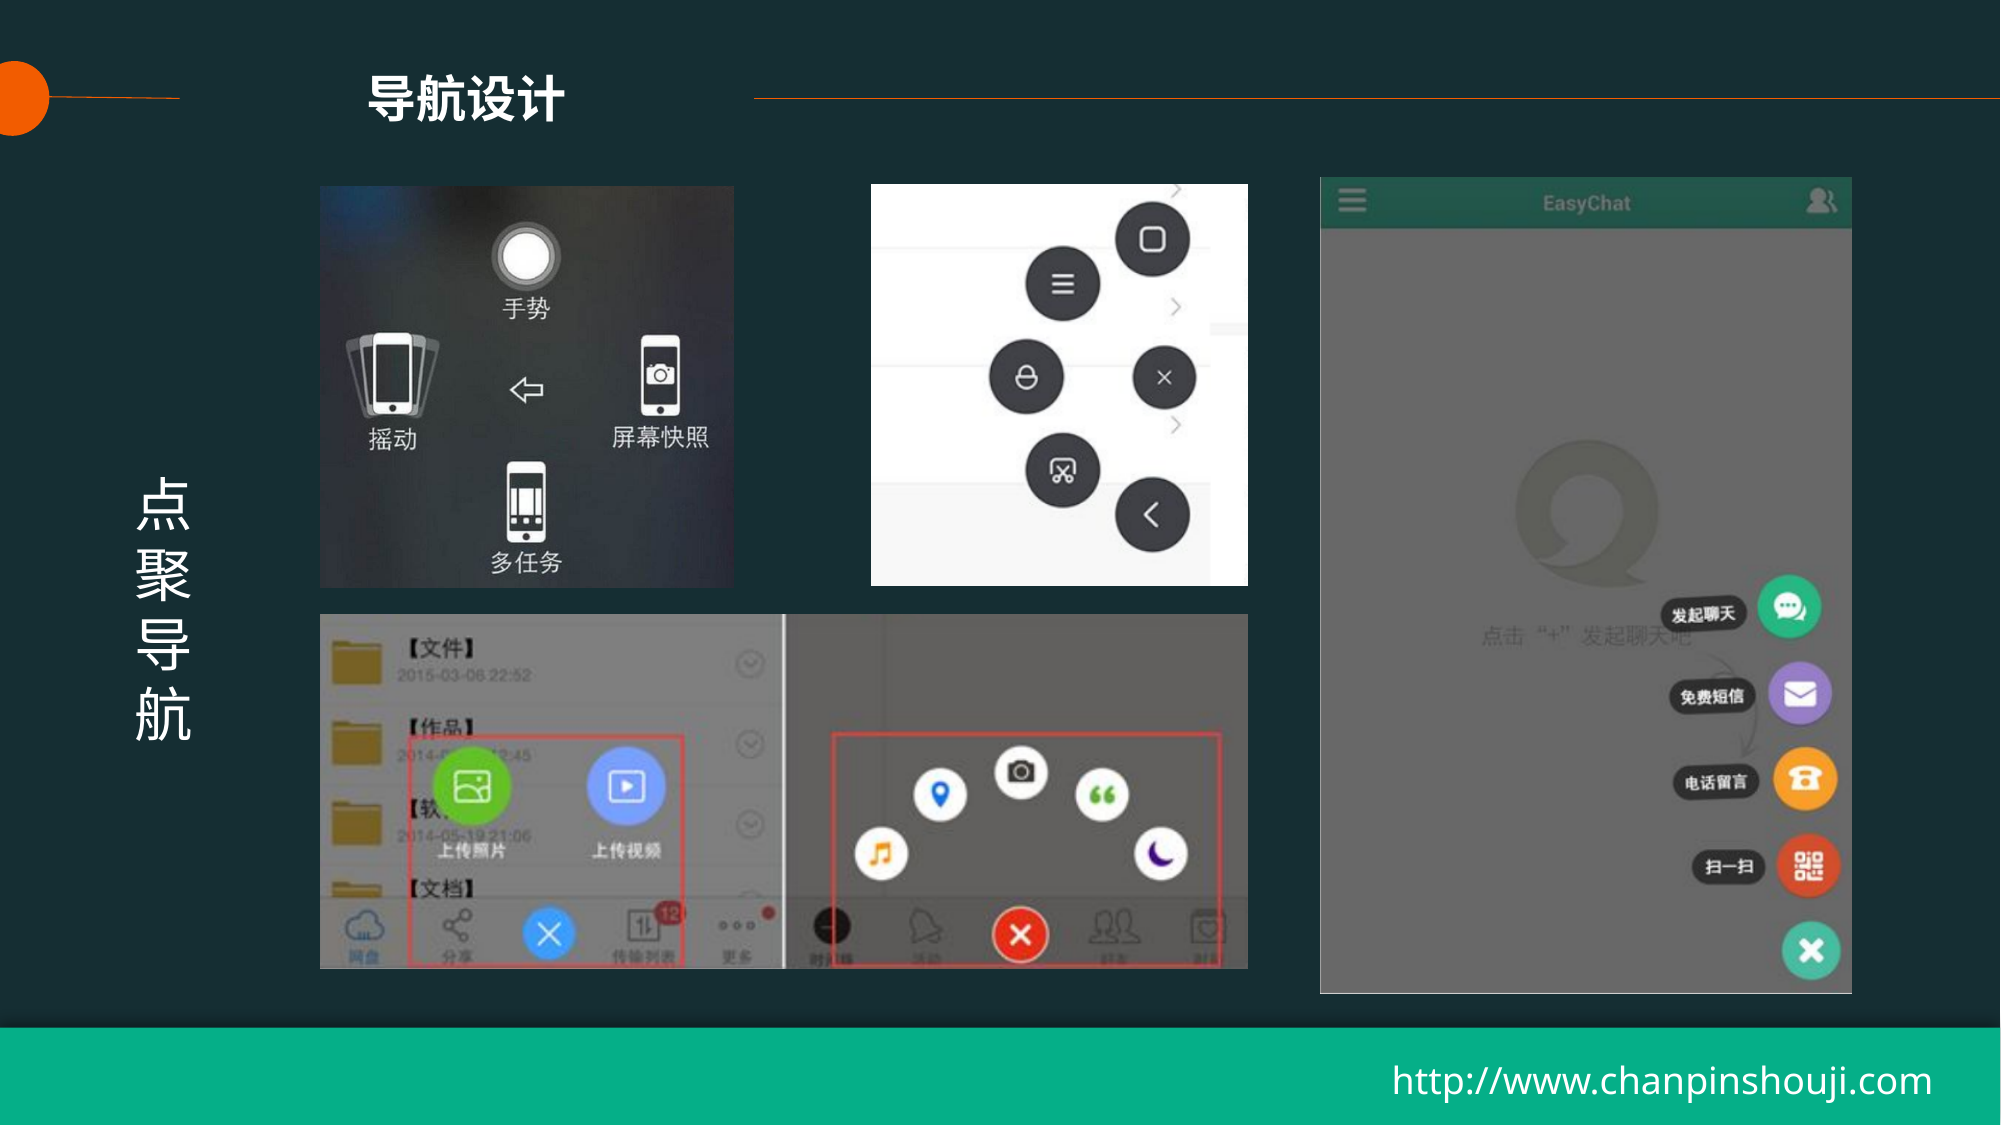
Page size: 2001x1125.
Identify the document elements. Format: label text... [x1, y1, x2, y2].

picture [871, 184, 1248, 586]
text_box 点聚导航 [105, 460, 222, 756]
text_box http://www.chanpinshouji.com [1376, 1049, 2000, 1110]
picture [320, 186, 734, 588]
picture [1320, 177, 1852, 994]
picture [320, 614, 1248, 969]
text_box 导航设计 [183, 60, 750, 136]
